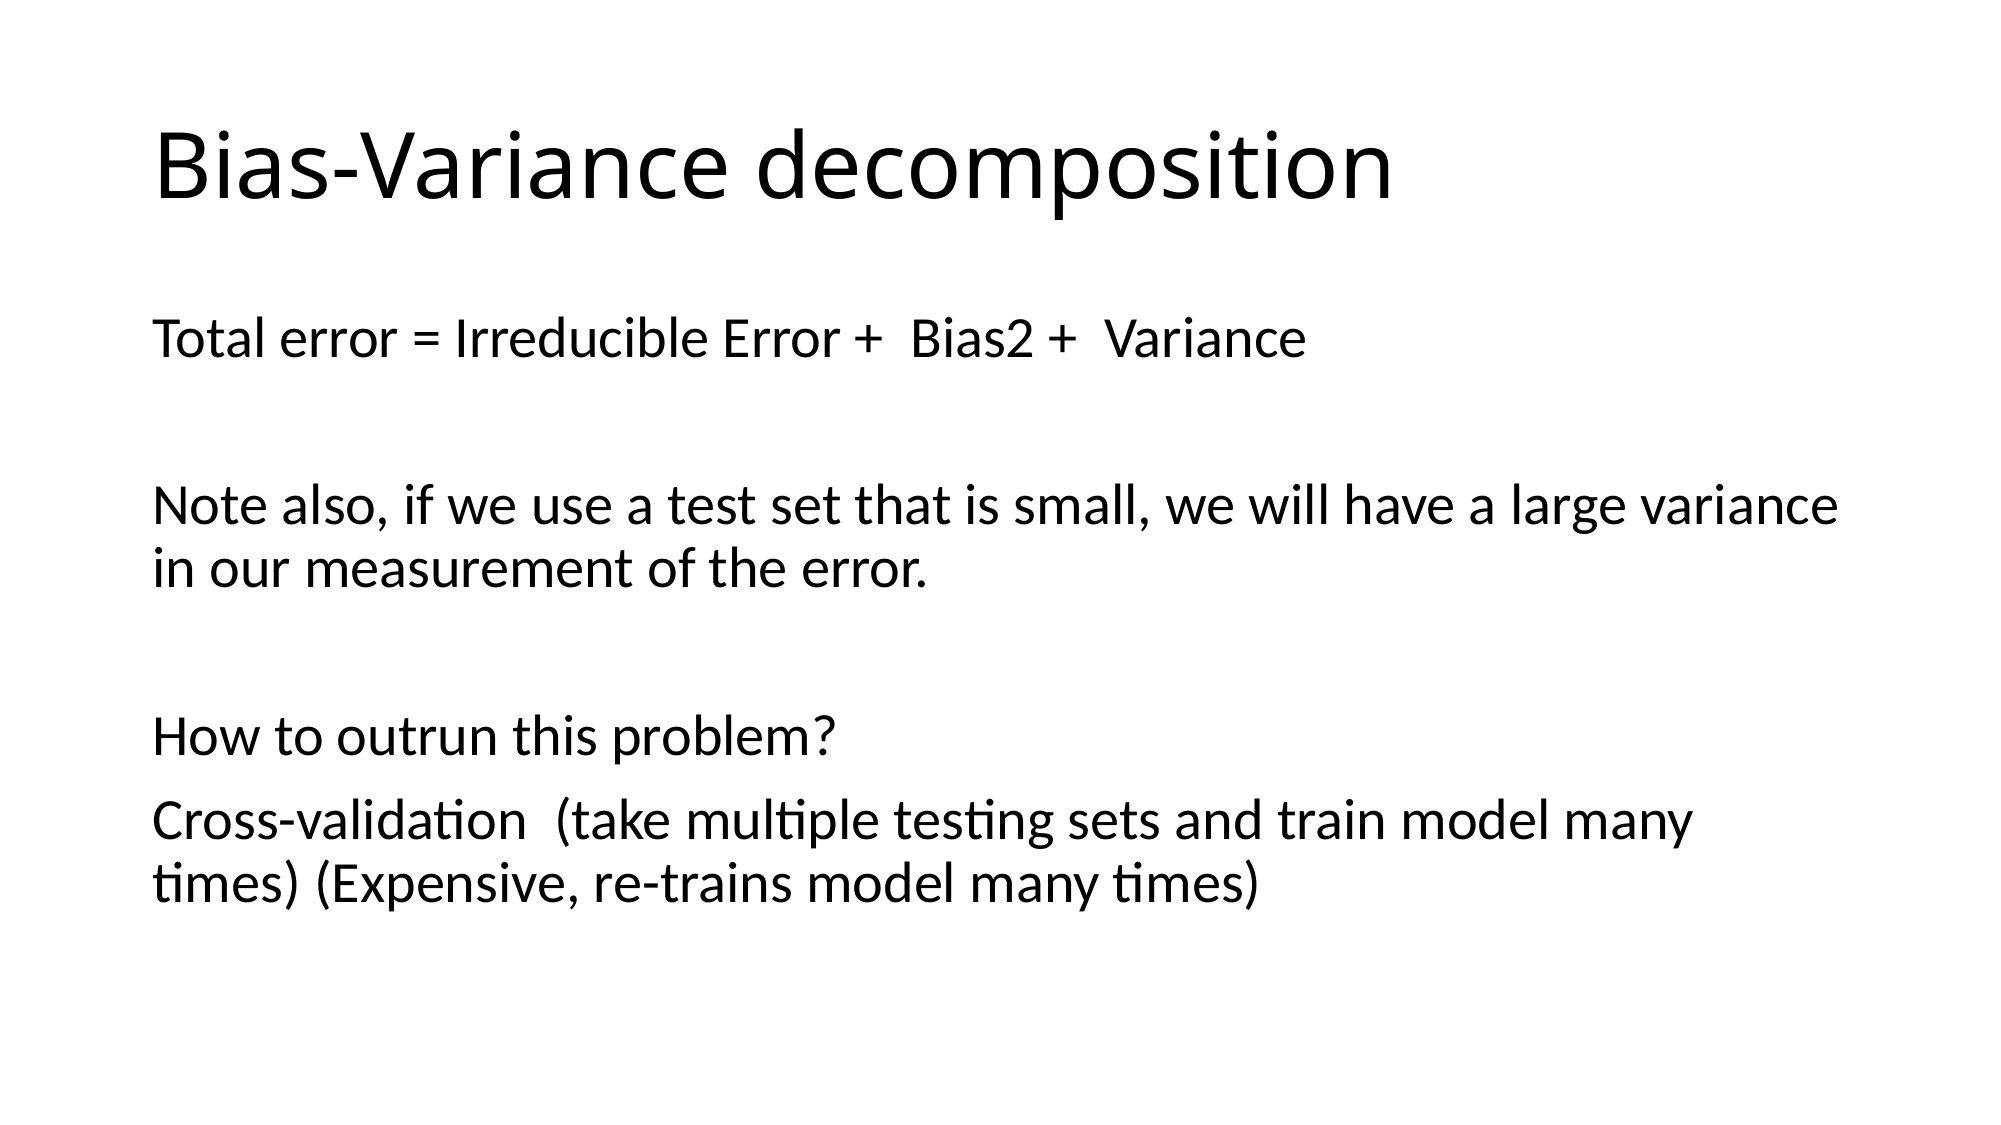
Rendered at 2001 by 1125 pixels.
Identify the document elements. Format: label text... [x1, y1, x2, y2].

title Bias-Variance decomposition [137, 59, 1863, 278]
list Total error = Irreducible Error + Bias2 + Variance Note also, if we use a test set that is small, we will have a large variance in our measurement of the error. How to outrun this problem? Cross-validation (take multiple testing sets and train model many times) (Expensive, re-trains model many times) [137, 299, 1863, 1014]
